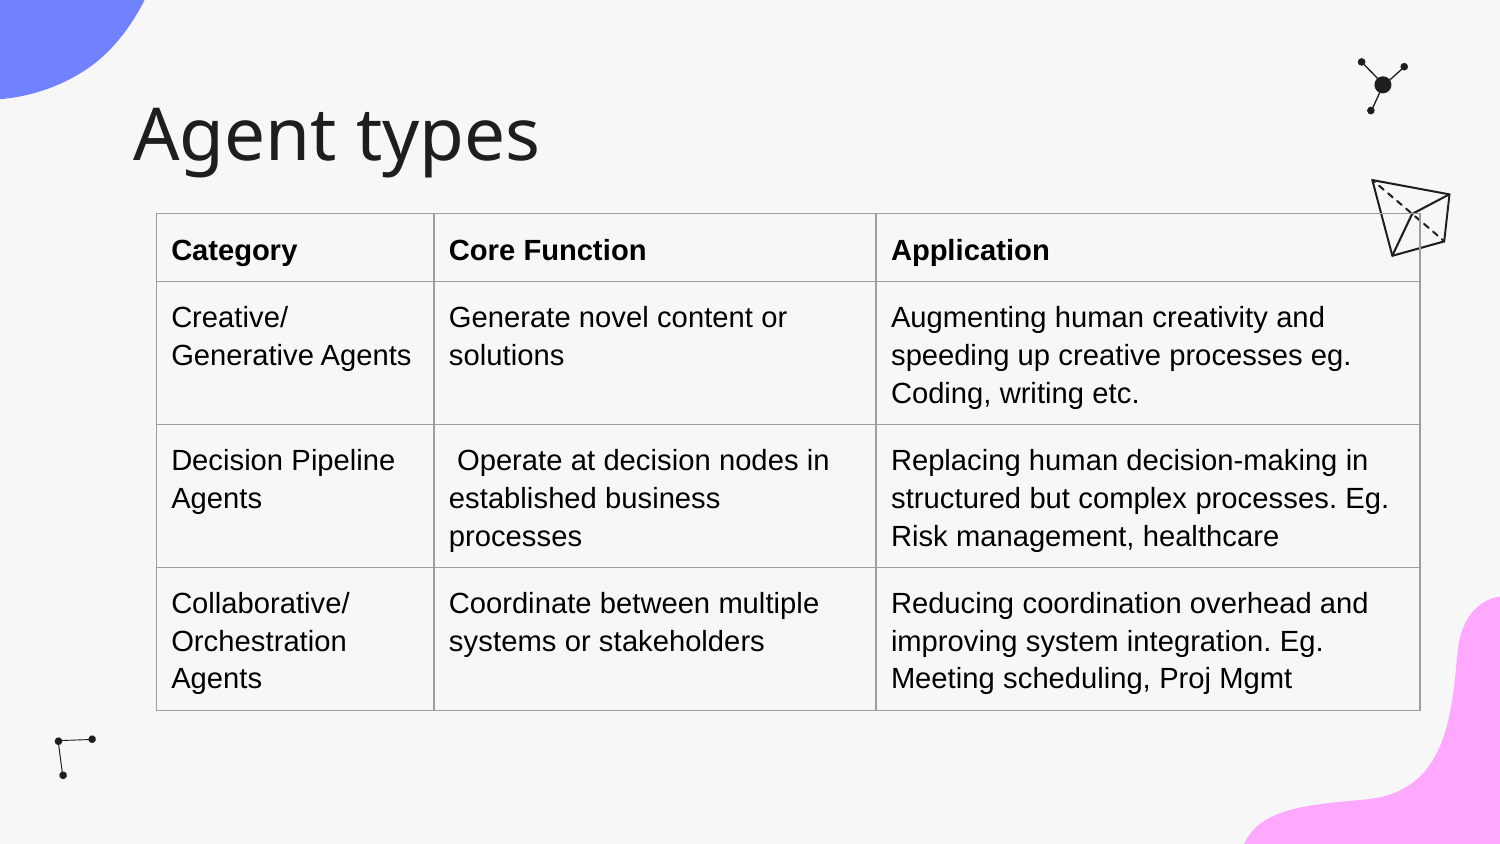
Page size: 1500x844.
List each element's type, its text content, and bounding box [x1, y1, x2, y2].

table_cell Creative/Generative Agents [157, 282, 433, 424]
table_cell Collaborative/Orchestration Agents [157, 568, 433, 710]
title Agent types [118, 72, 1382, 167]
table_cell Augmenting human creativity and speeding up creative processes eg. Coding, writing etc. [877, 282, 1419, 424]
table_cell Coordinate between multiple systems or stakeholders [435, 568, 875, 710]
table_cell Decision Pipeline Agents [157, 425, 433, 567]
table_cell Generate novel content or solutions [435, 282, 875, 424]
table_header Category [157, 214, 433, 281]
table_header Core Function [435, 214, 875, 281]
table_cell Operate at decision nodes in established business processes [435, 425, 875, 567]
table_header Application [877, 214, 1419, 281]
table_cell Replacing human decision-making in structured but complex processes. Eg. Risk management, healthcare [877, 425, 1419, 567]
table_cell Reducing coordination overhead and improving system integration. Eg. Meeting scheduling, Proj Mgmt [877, 568, 1419, 710]
